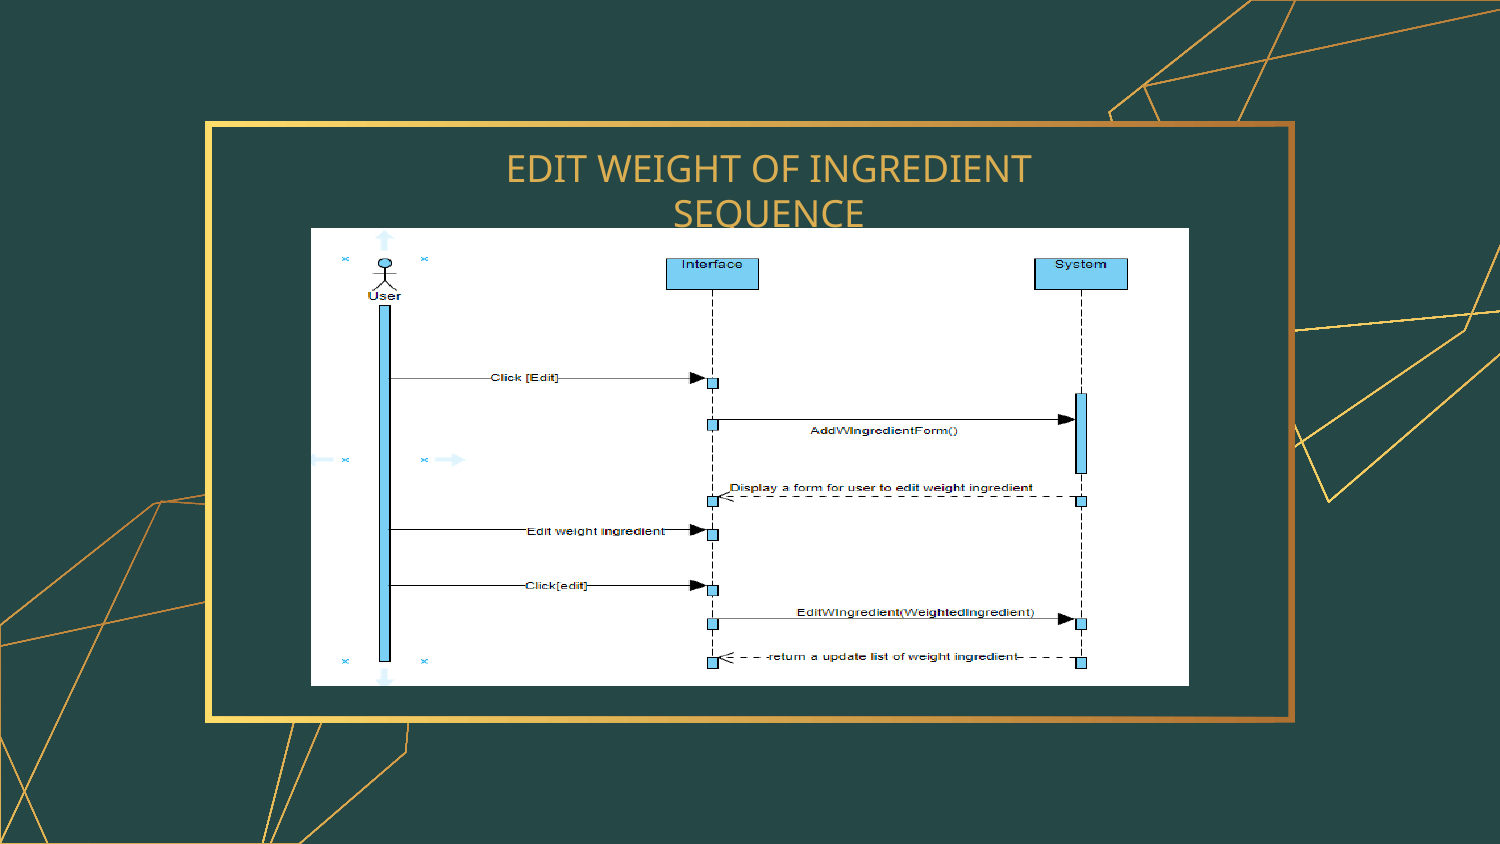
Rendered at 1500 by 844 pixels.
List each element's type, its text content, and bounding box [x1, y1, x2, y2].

title EDIT WEIGHT OF INGREDIENT SEQUENCE [445, 157, 1093, 223]
picture [311, 227, 1189, 686]
